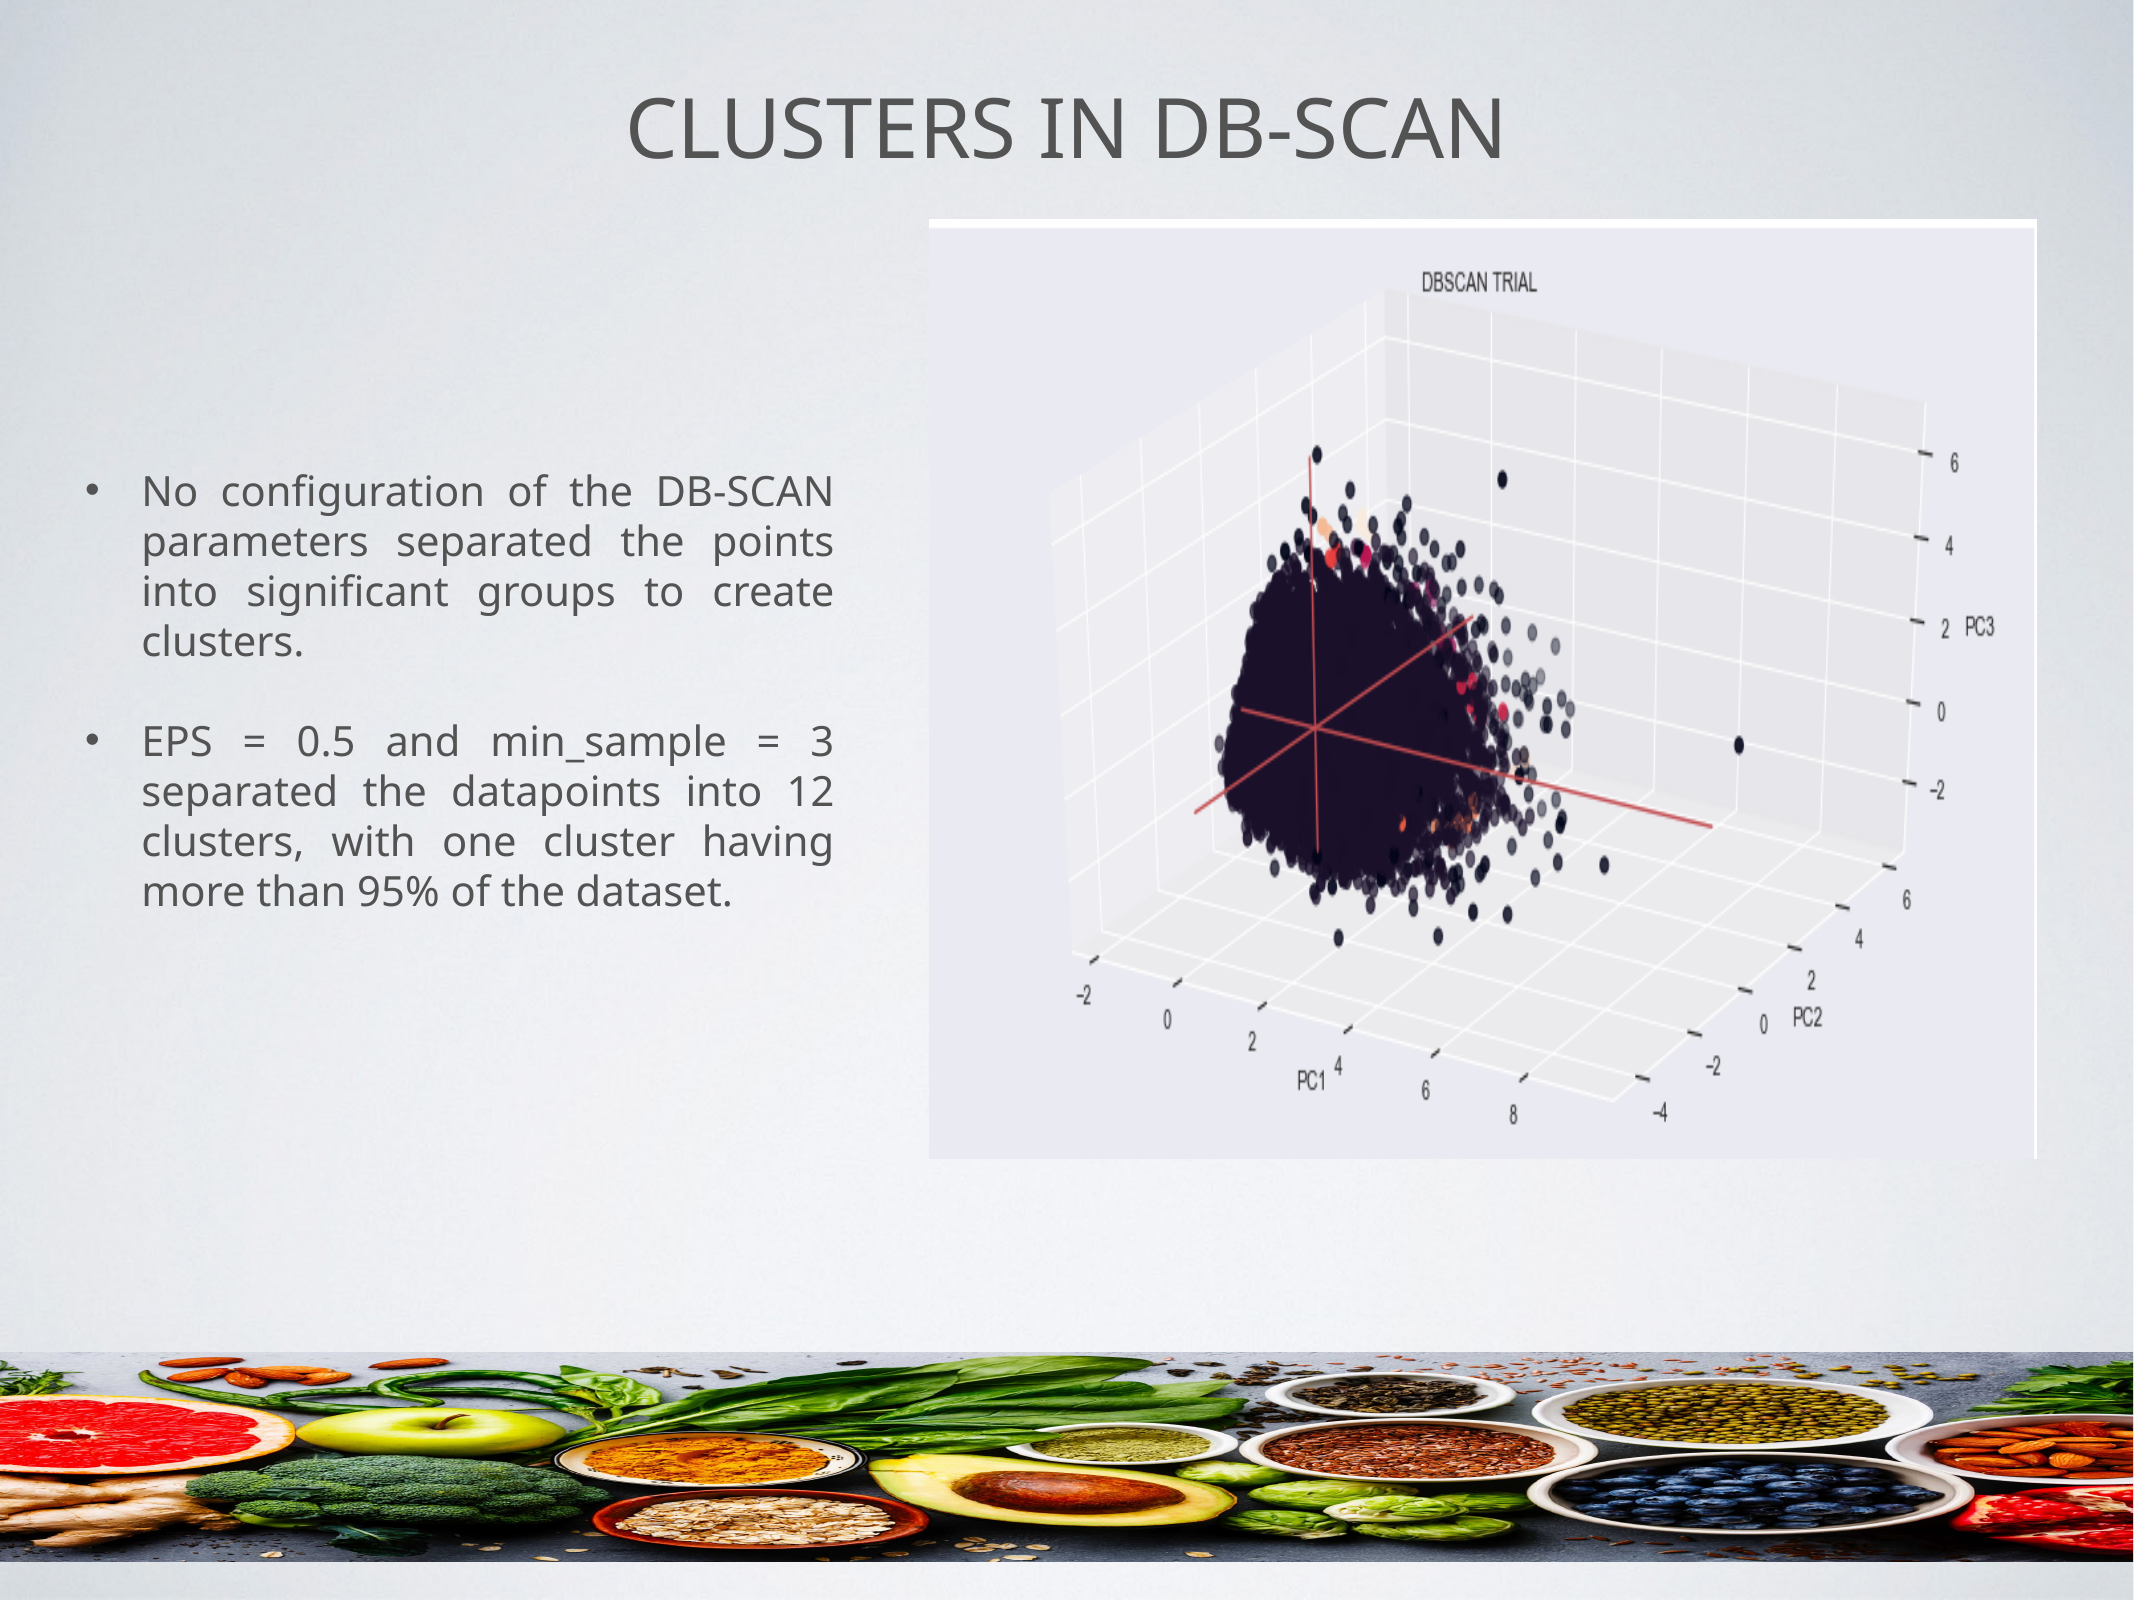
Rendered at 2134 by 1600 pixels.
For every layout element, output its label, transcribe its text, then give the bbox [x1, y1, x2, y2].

picture [0, 0, 2134, 1600]
text_box No configuration of the DB-SCAN parameters separated the points into significant groups to create clusters. EPS = 0.5 and min_sample = 3 separated the datapoints into 12 clusters, with one cluster having more than 95% of the dataset. [76, 456, 844, 923]
title Clusters in db-scan [57, 7, 2076, 243]
